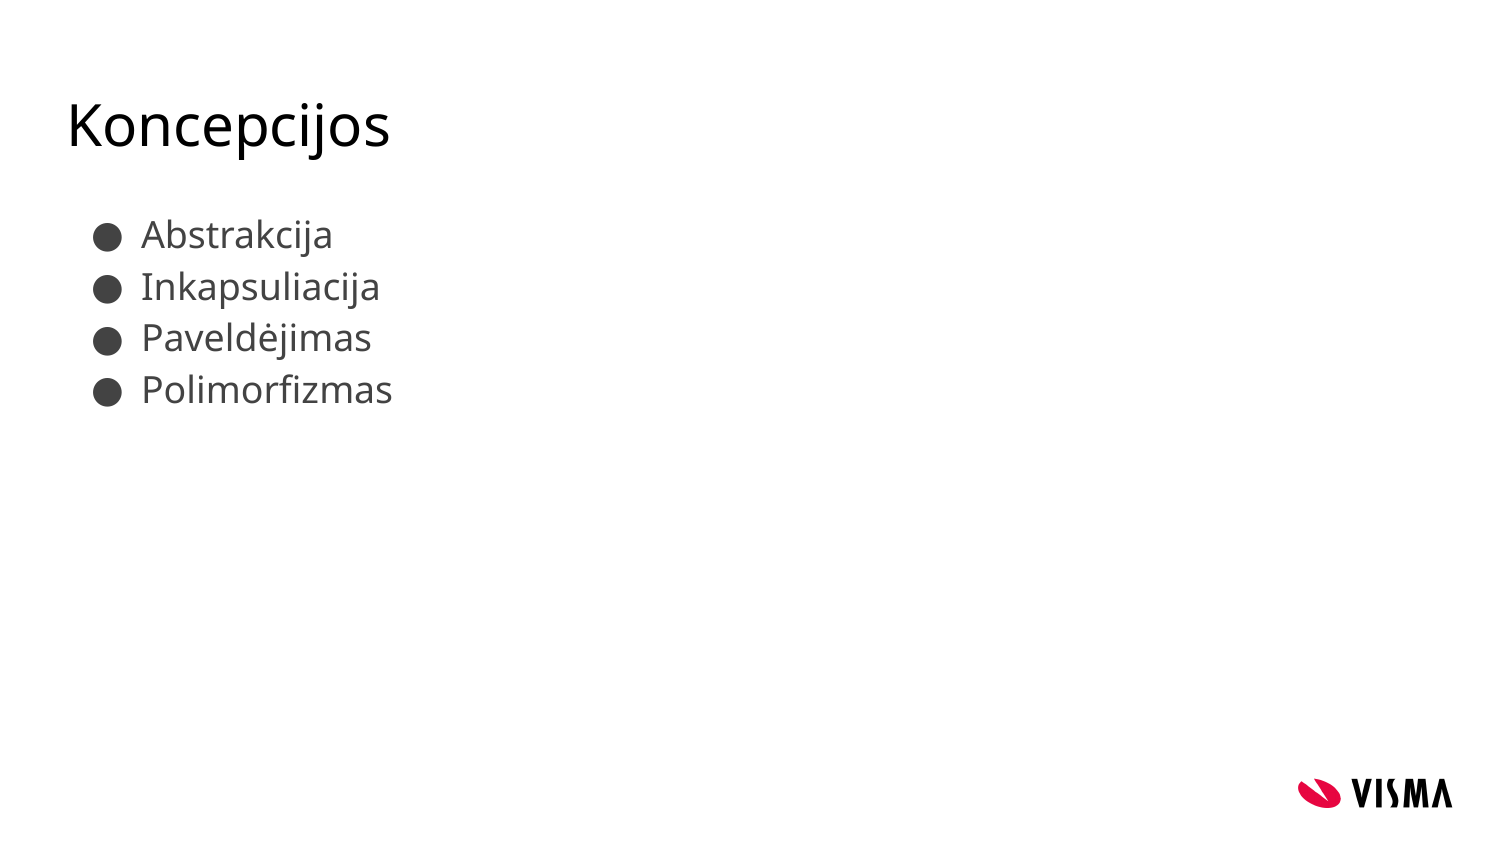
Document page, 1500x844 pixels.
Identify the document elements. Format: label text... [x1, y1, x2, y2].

list Abstrakcija Inkapsuliacija Paveldėjimas Polimorfizmas [51, 189, 1449, 750]
picture [1280, 756, 1473, 829]
title Koncepcijos [51, 72, 1449, 167]
